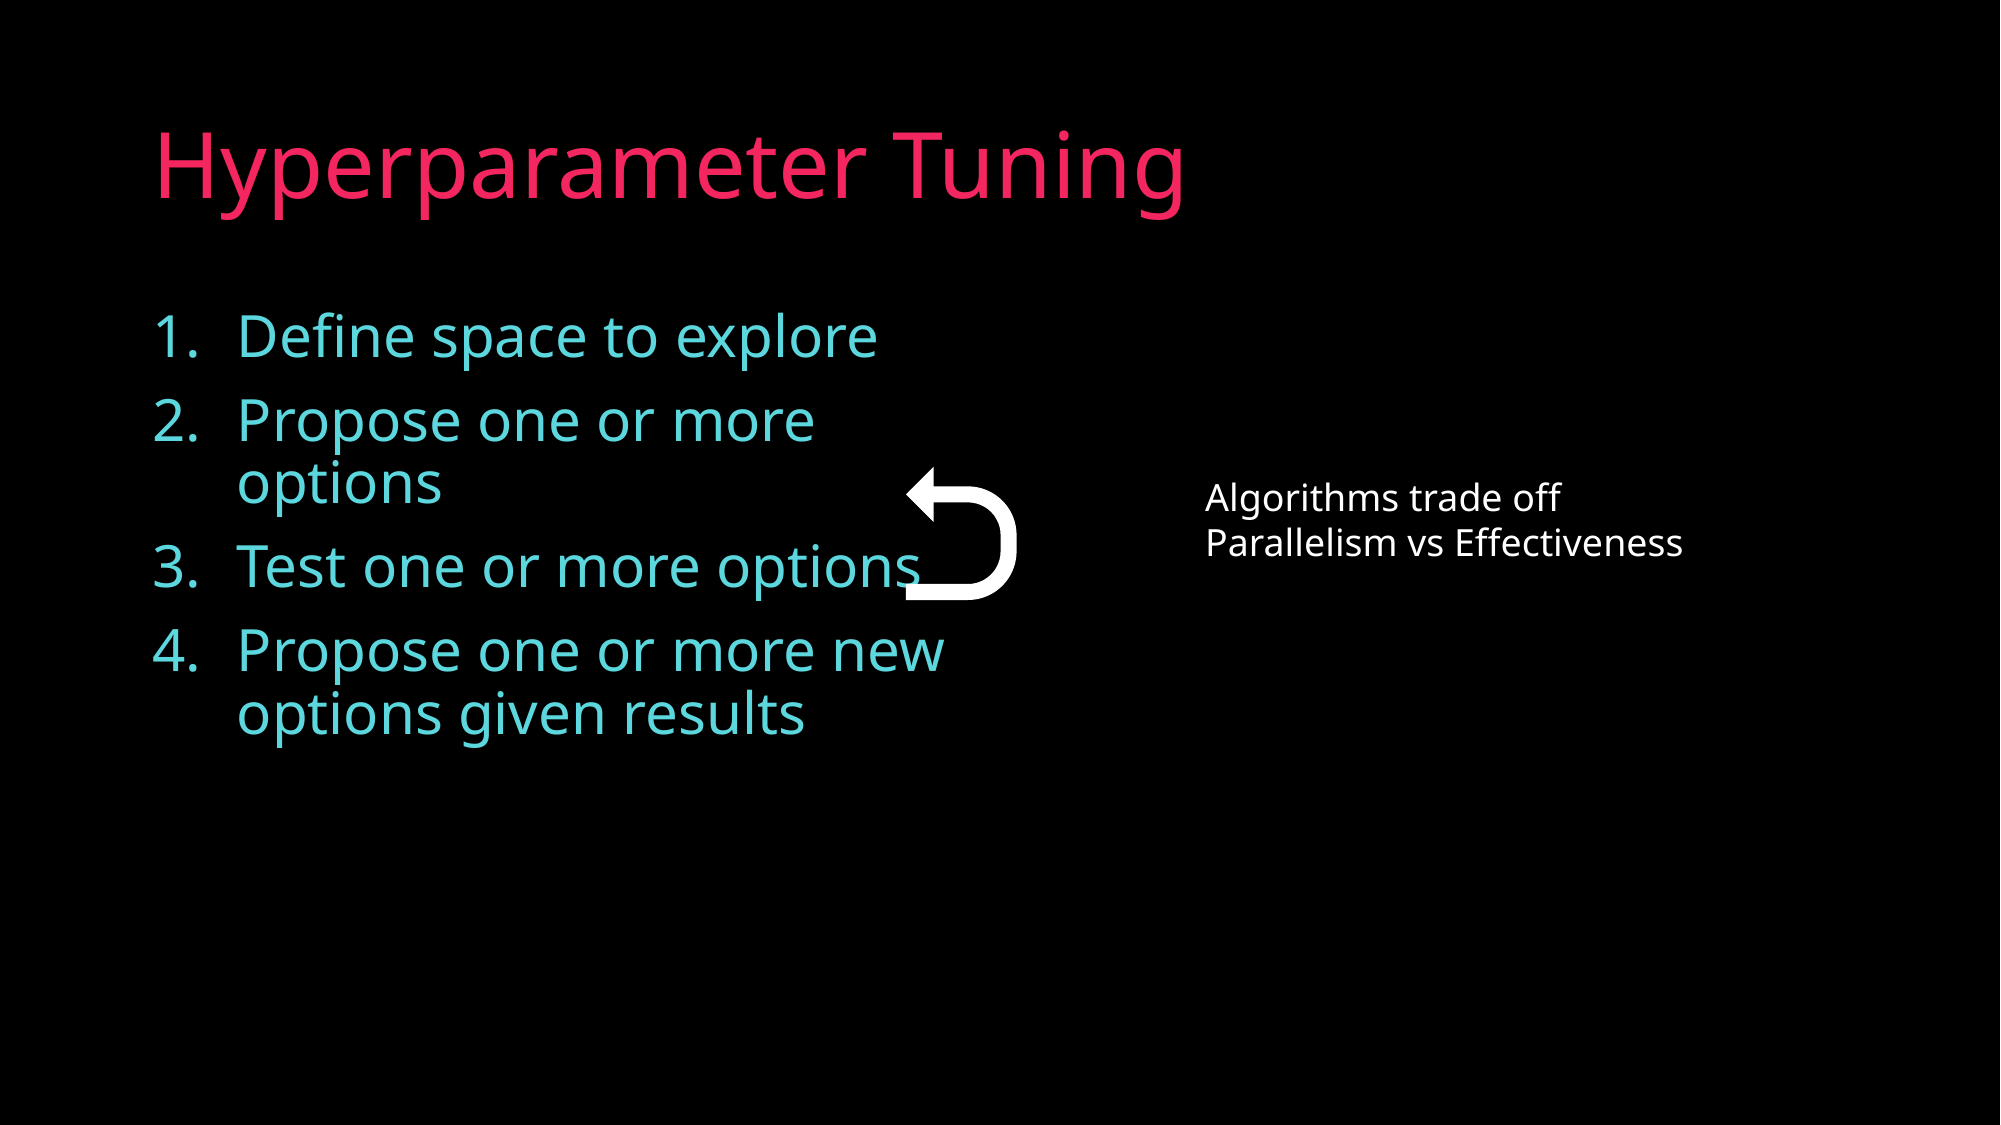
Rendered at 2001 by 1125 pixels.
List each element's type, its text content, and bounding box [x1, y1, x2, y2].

text_box Algorithms trade off Parallelism vs Effectiveness [1190, 466, 1699, 572]
title Hyperparameter Tuning [137, 59, 1863, 278]
list Define space to explore Propose one or more options Test one or more options Propose one or more new options given results [137, 299, 1000, 1014]
text_box [903, 462, 1019, 602]
